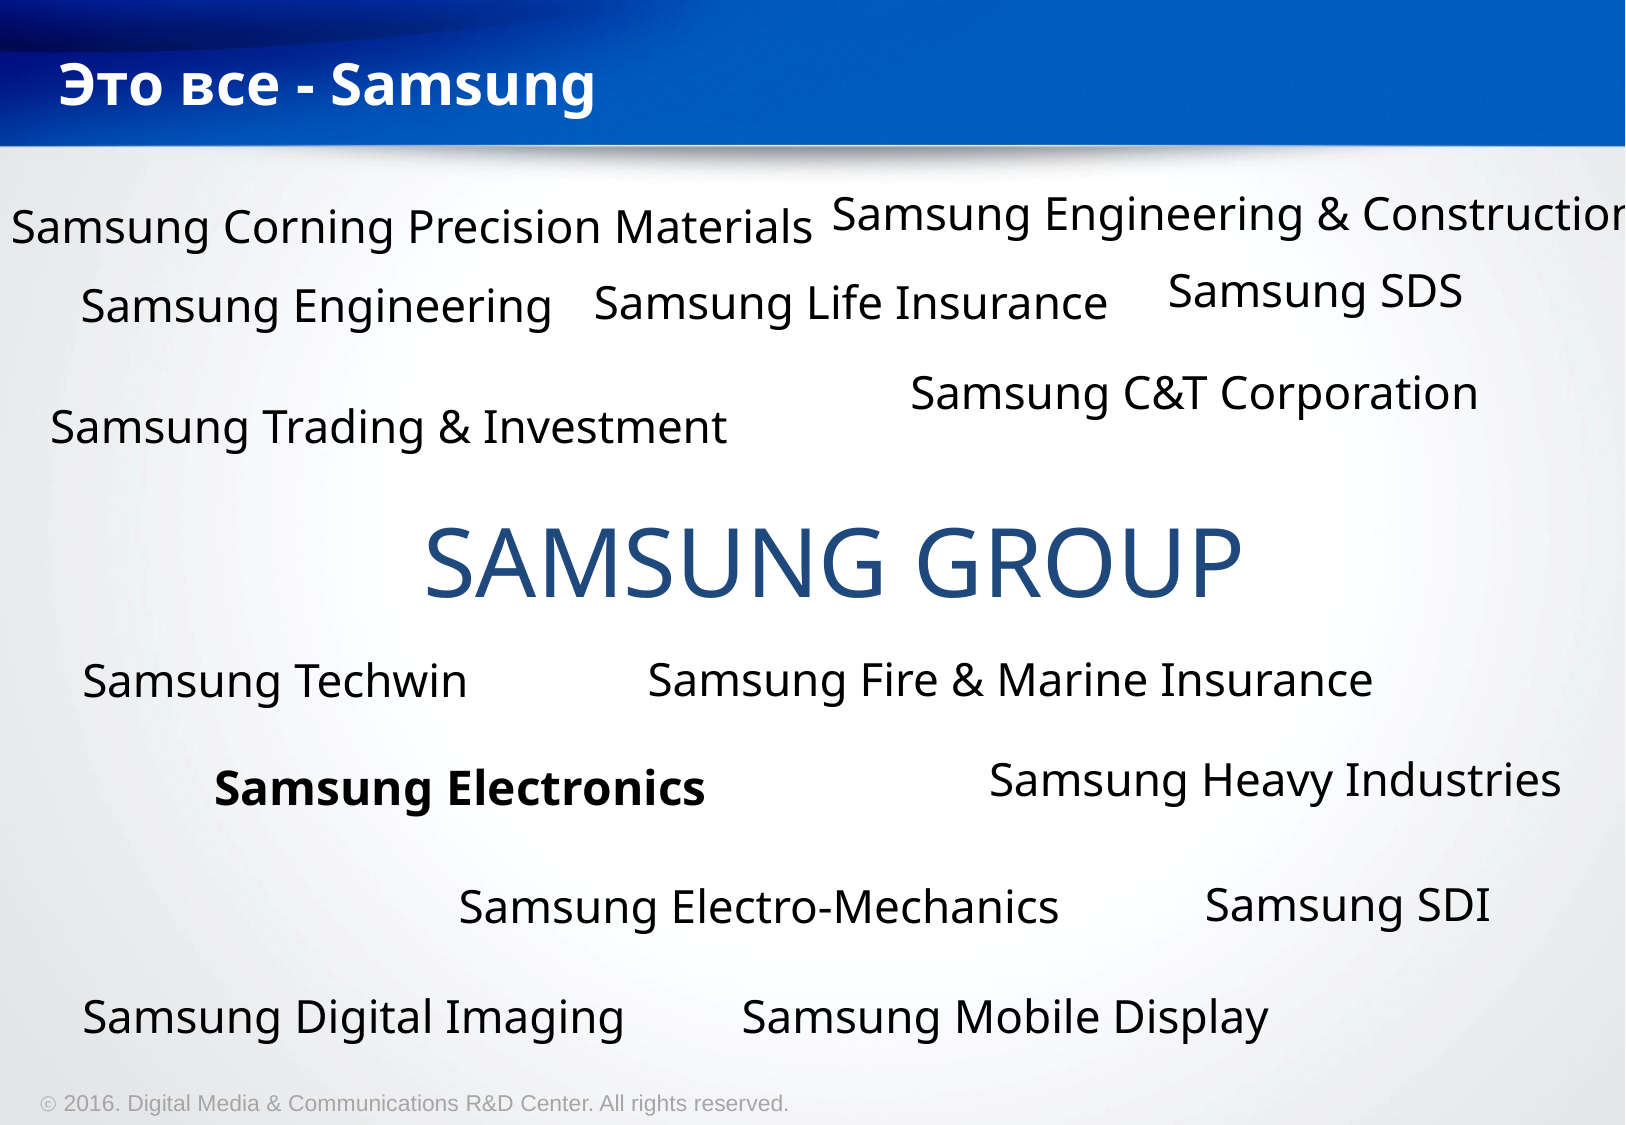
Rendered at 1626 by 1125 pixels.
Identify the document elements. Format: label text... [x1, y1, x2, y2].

text_box Samsung Engineering [74, 270, 560, 338]
text_box Samsung Techwin [76, 645, 475, 713]
text_box Samsung Digital Imaging [76, 981, 633, 1049]
text_box Samsung Trading & Investment [44, 391, 735, 460]
picture [0, 0, 1626, 1125]
text_box Samsung SDI [1198, 869, 1498, 937]
text_box Samsung SDS [1161, 255, 1470, 323]
text_box Samsung Life Insurance [587, 267, 1116, 335]
text_box Samsung Fire & Marine Insurance [641, 644, 1381, 712]
text_box Samsung Mobile Display [735, 981, 1275, 1050]
text_box Samsung C&T Corporation [904, 357, 1486, 425]
text_box Samsung Electro-Mechanics [452, 871, 1067, 939]
text_box Samsung Corning Precision Materials [4, 191, 821, 259]
text_box Samsung Heavy Industries [983, 744, 1569, 812]
text_box Samsung Electronics [208, 751, 714, 822]
title Samsung Group [58, 516, 1611, 603]
text_box Samsung Engineering & Construction [825, 178, 1625, 246]
text_box Это все - Samsung [40, 38, 1594, 126]
